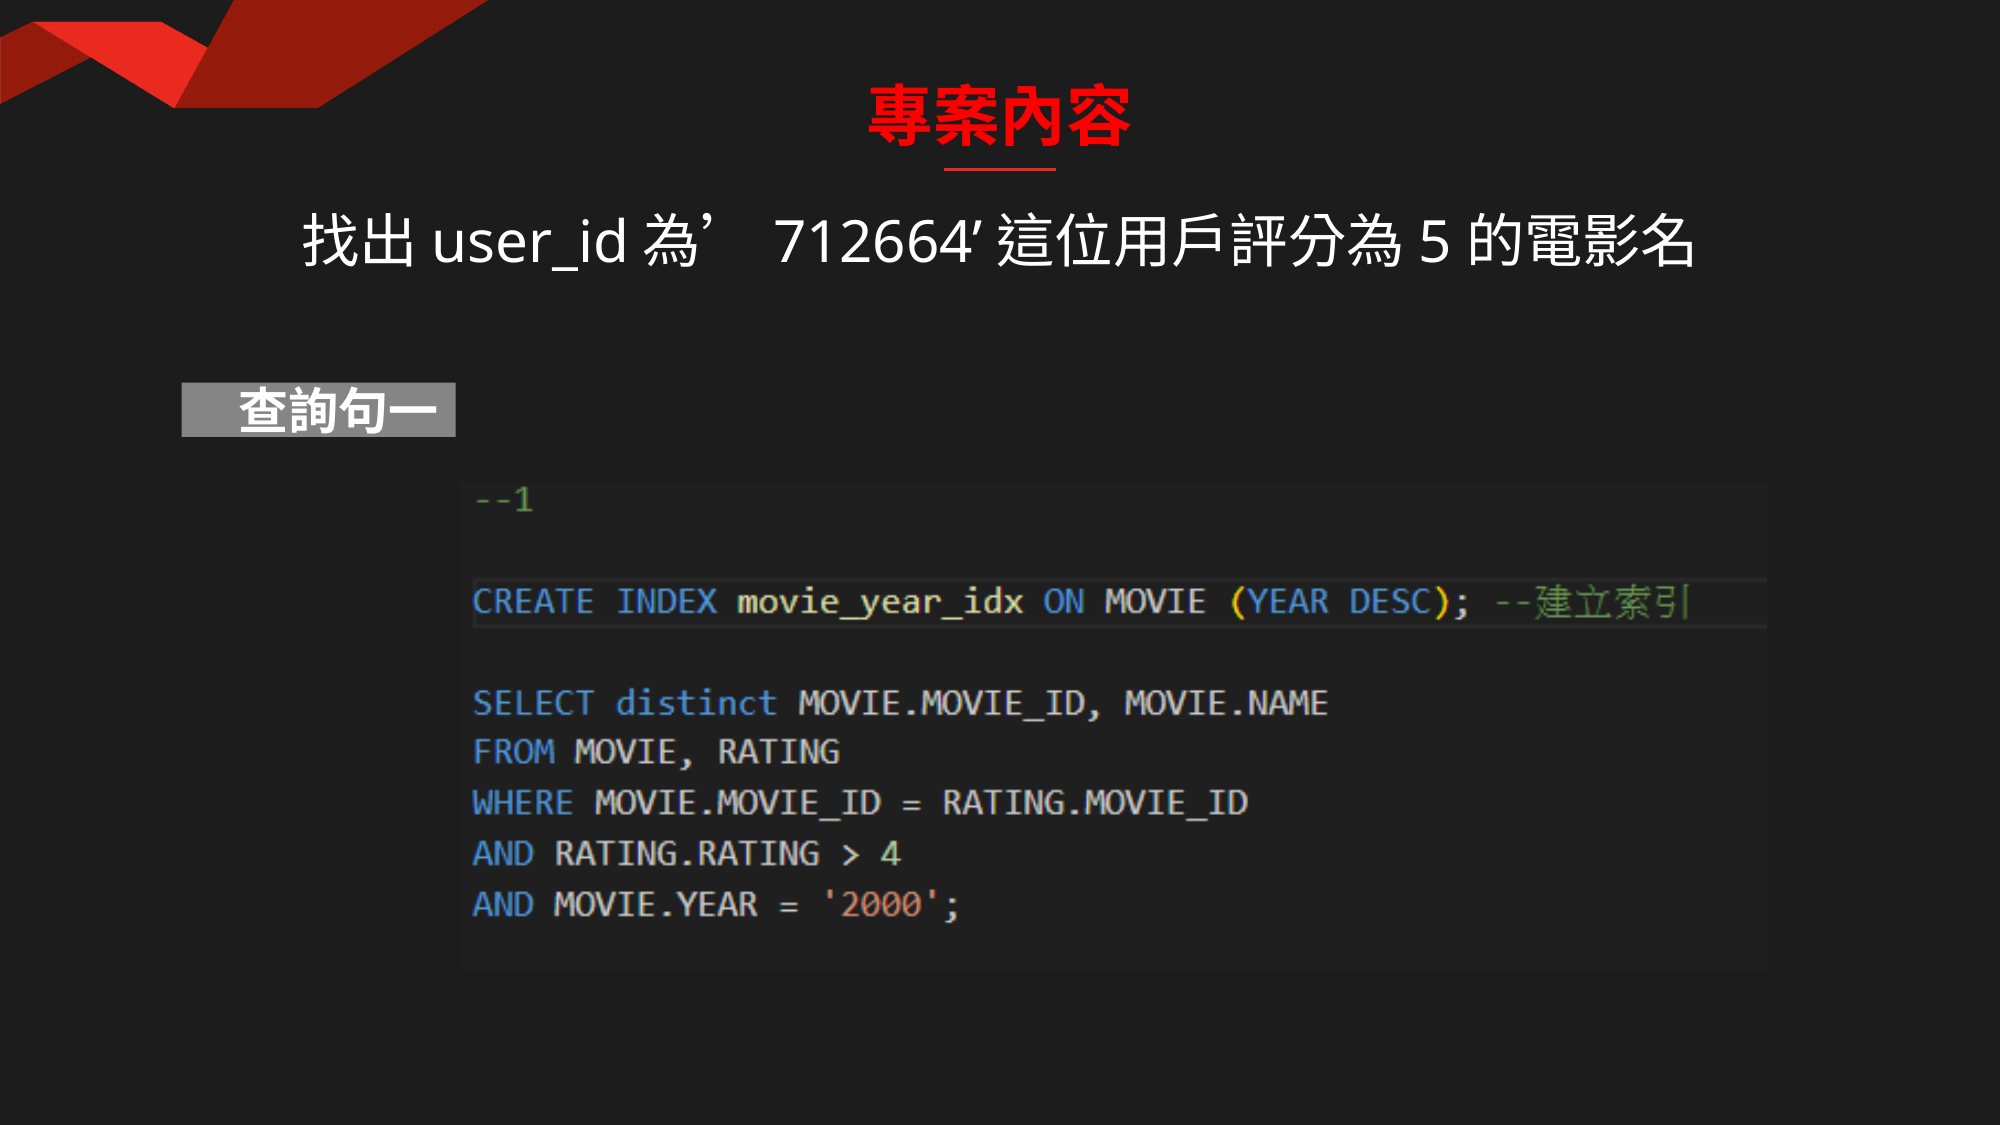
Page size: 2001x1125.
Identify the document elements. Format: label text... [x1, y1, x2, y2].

text_box 找出user_id為’712664’這位用戶評分為5的電影名 [106, 196, 1894, 282]
text_box 專案內容 [1057, 66, 1364, 162]
picture [460, 483, 1767, 972]
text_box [0, 0, 1057, 170]
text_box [129, 371, 549, 448]
